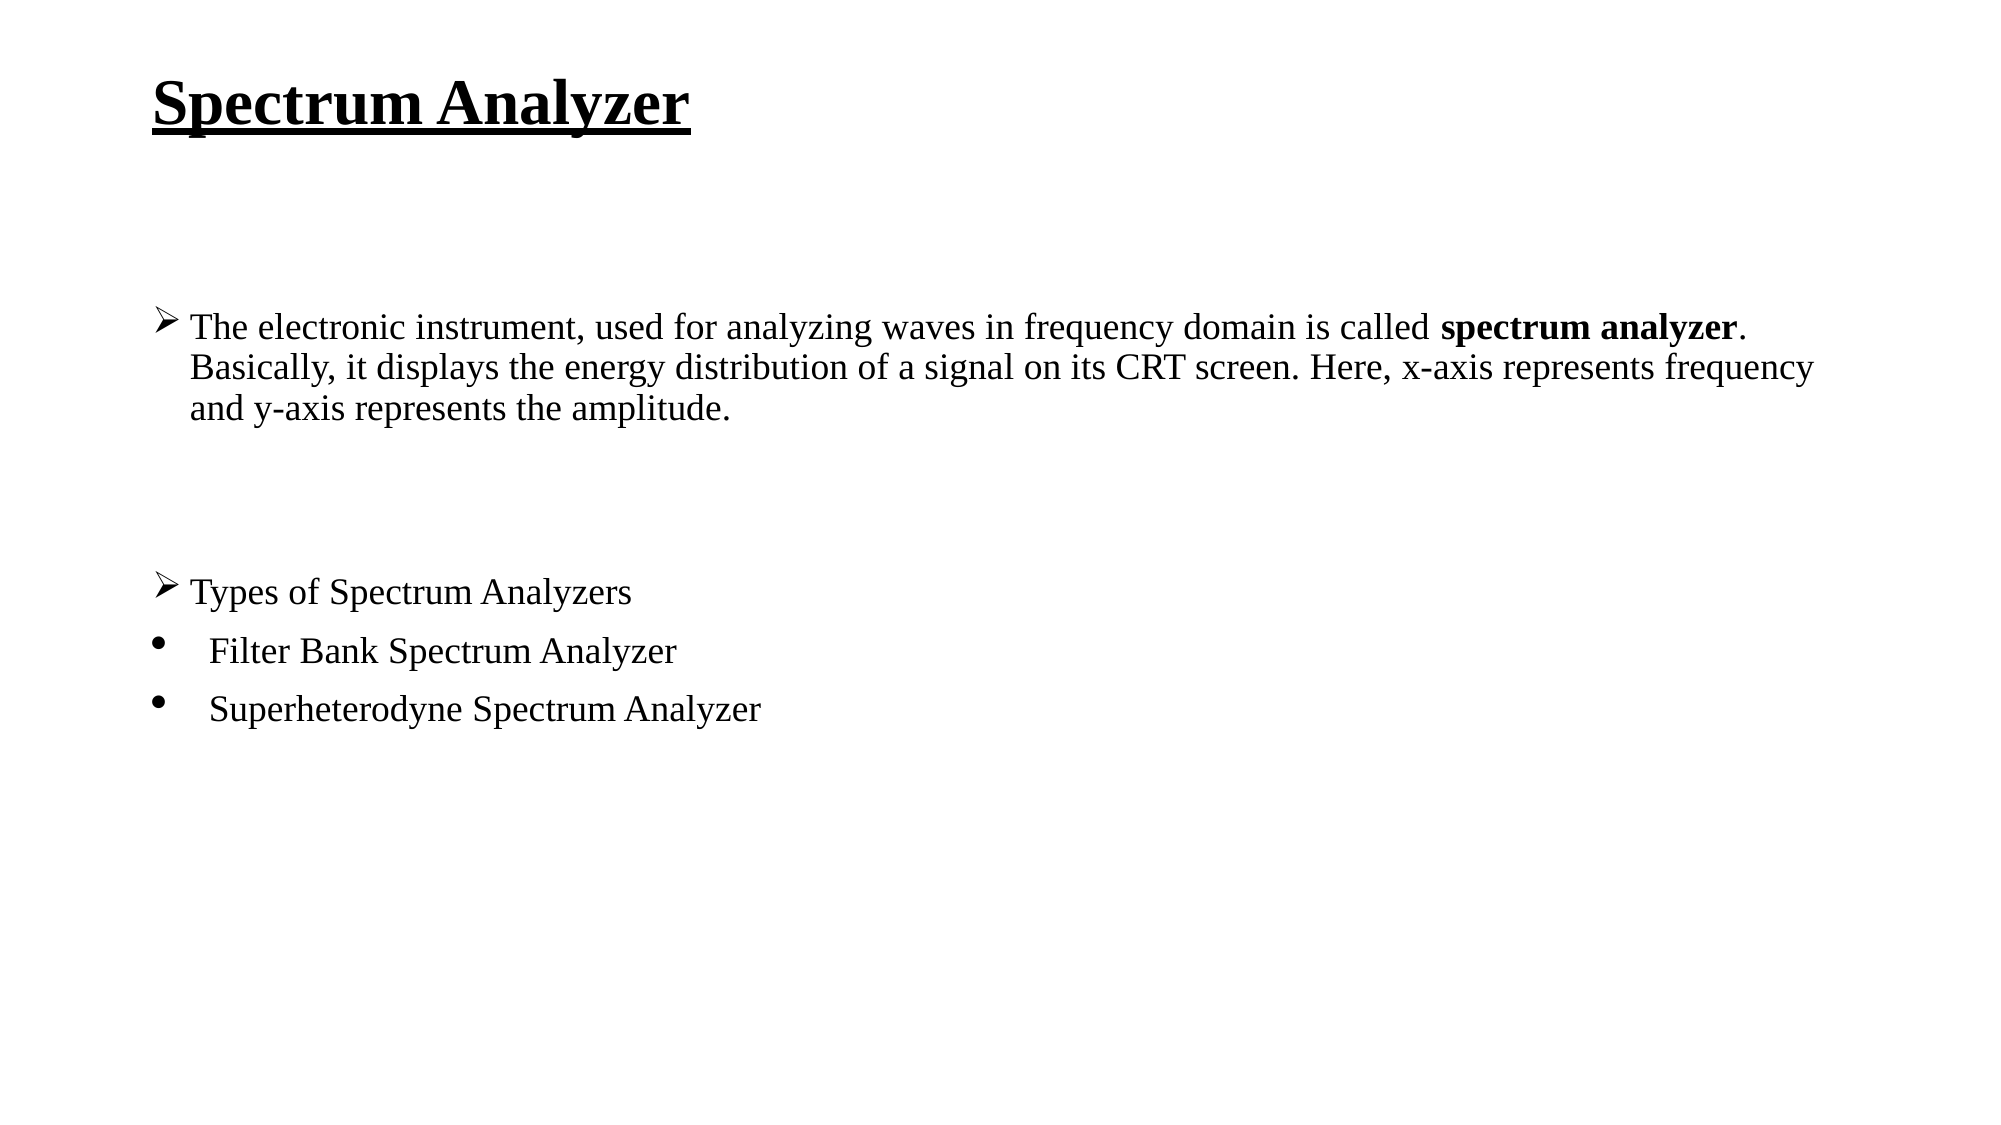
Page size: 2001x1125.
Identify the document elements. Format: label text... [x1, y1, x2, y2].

list The electronic instrument, used for analyzing waves in frequency domain is called spectrum analyzer. Basically, it displays the energy distribution of a signal on its CRT screen. Here, x-axis represents frequency and y-axis represents the amplitude. Types of Spectrum Analyzers Filter Bank Spectrum Analyzer Superheterodyne Spectrum Analyzer [137, 299, 1863, 1014]
title Spectrum Analyzer [137, 59, 1863, 278]
